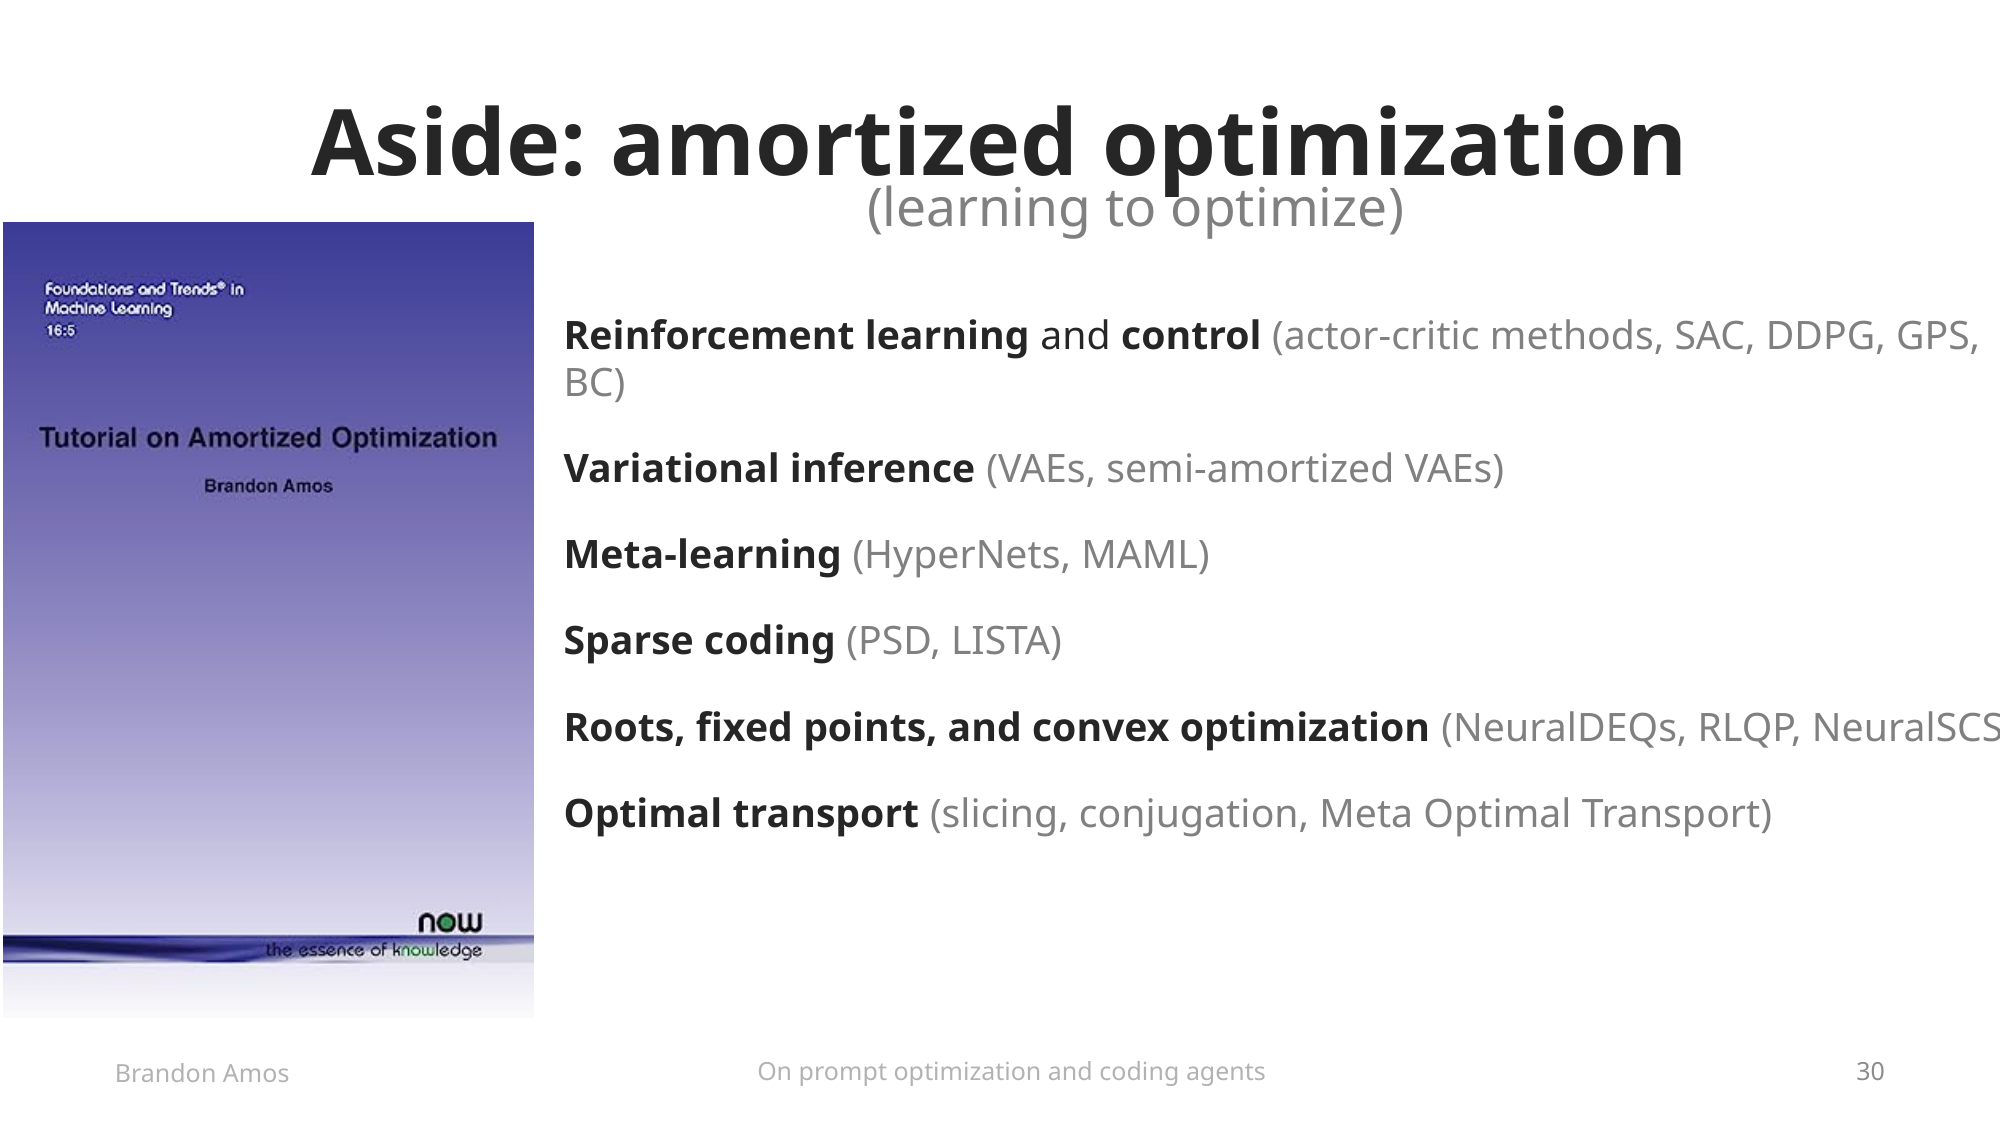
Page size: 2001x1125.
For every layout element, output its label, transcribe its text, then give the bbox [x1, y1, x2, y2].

footer On prompt optimization and coding agents [590, 1042, 1433, 1103]
picture [3, 222, 534, 1018]
list Reinforcement learning and control (actor-critic methods, SAC, DDPG, GPS, BC) Variational inference (VAEs, semi-amortized VAEs) Meta-learning (HyperNets, MAML) Sparse coding (PSD, LISTA) Roots, fixed points, and convex optimization (NeuralDEQs, RLQP, NeuralSCS) Optimal transport (slicing, conjugation, Meta Optimal Transport) [548, 302, 2000, 851]
text_box (learning to optimize) [852, 165, 1497, 285]
title Aside: amortized optimization [99, 45, 1900, 233]
slide_number 30 [1433, 1042, 1900, 1103]
slide_number Brandon Amos [99, 1042, 567, 1103]
